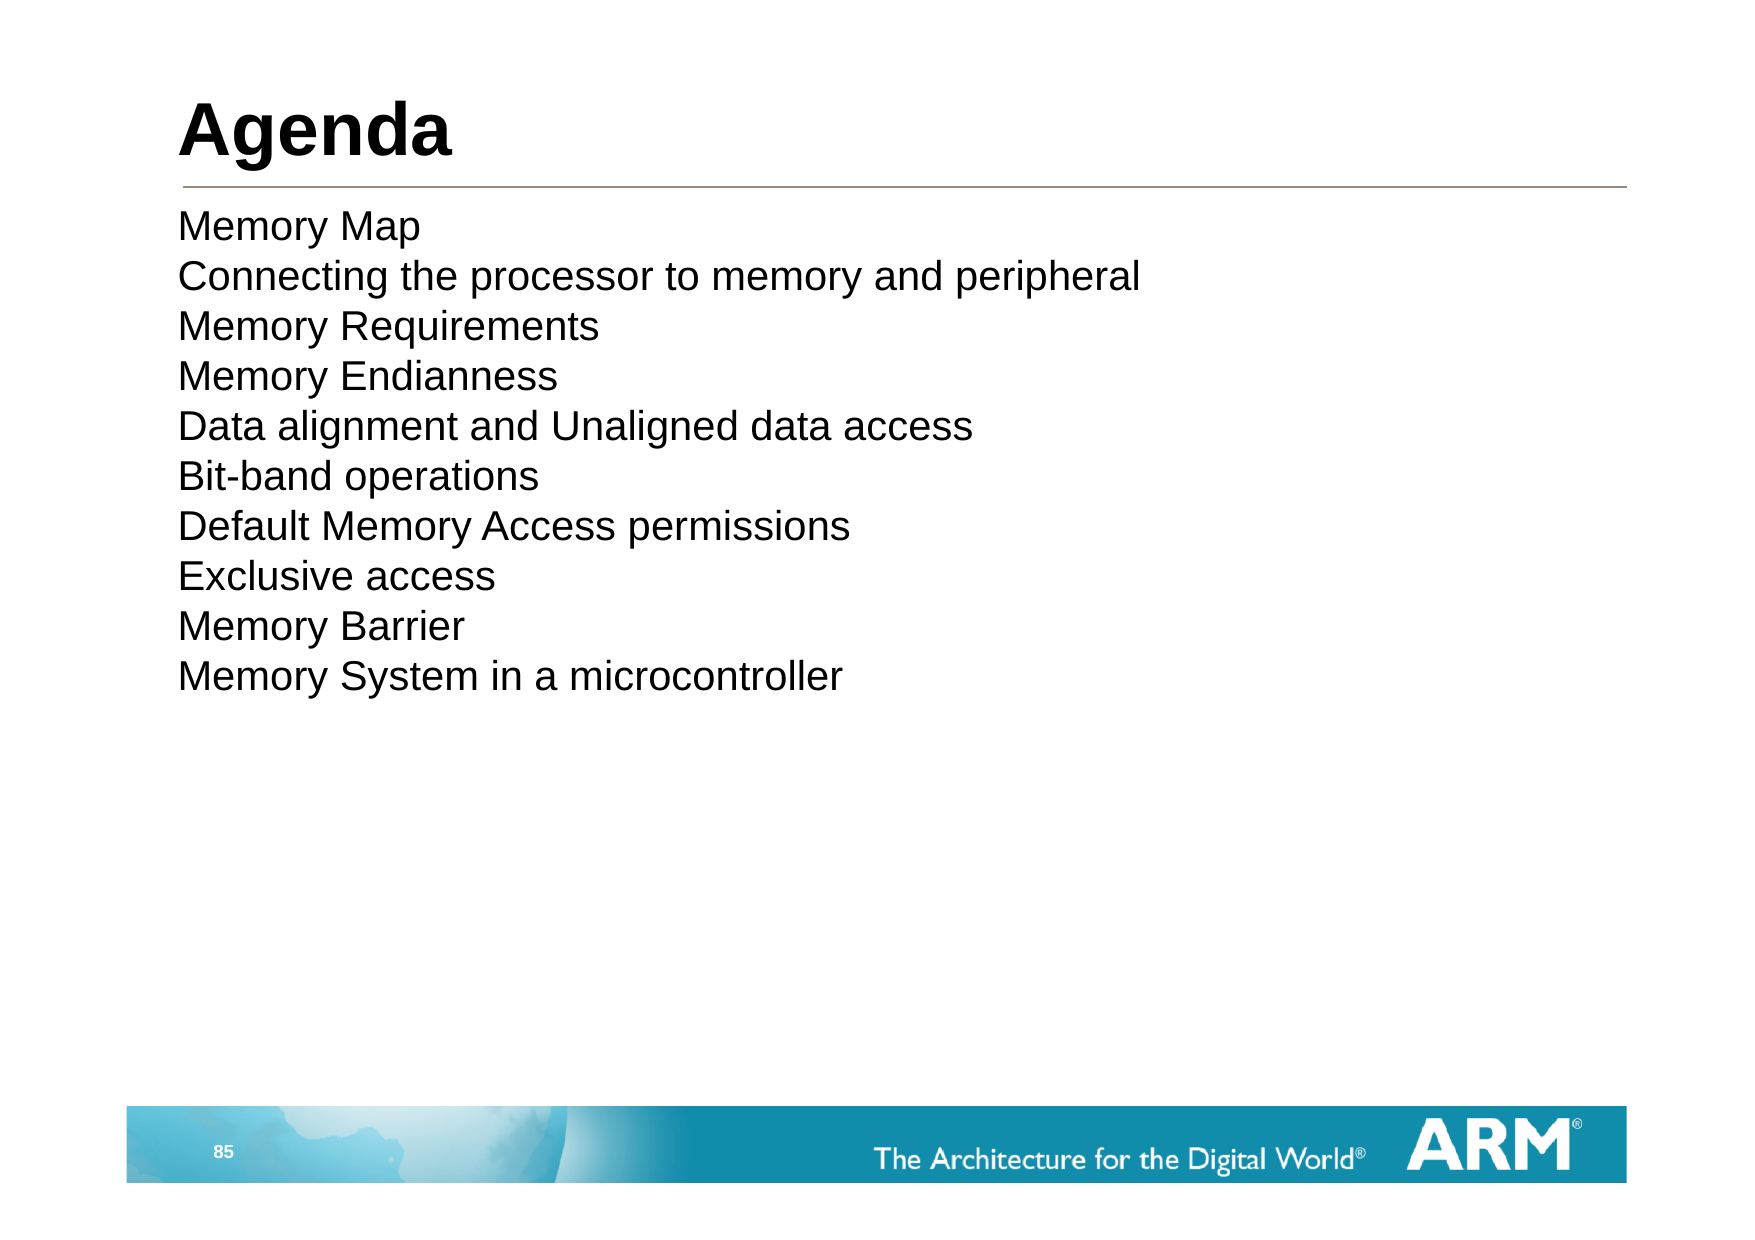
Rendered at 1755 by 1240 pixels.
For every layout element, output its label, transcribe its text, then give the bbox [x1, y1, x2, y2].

picture [126, 1106, 1627, 1183]
text_box Memory Map Connecting the processor to memory and peripheral Memory Requirements Memory Endianness Data alignment and Unaligned data access Bit-band operations Default Memory Access permissions Exclusive access Memory Barrier Memory System in a microcontroller [175, 198, 1610, 904]
slide_number 85 [198, 1139, 287, 1187]
title Agenda [173, 80, 1581, 172]
